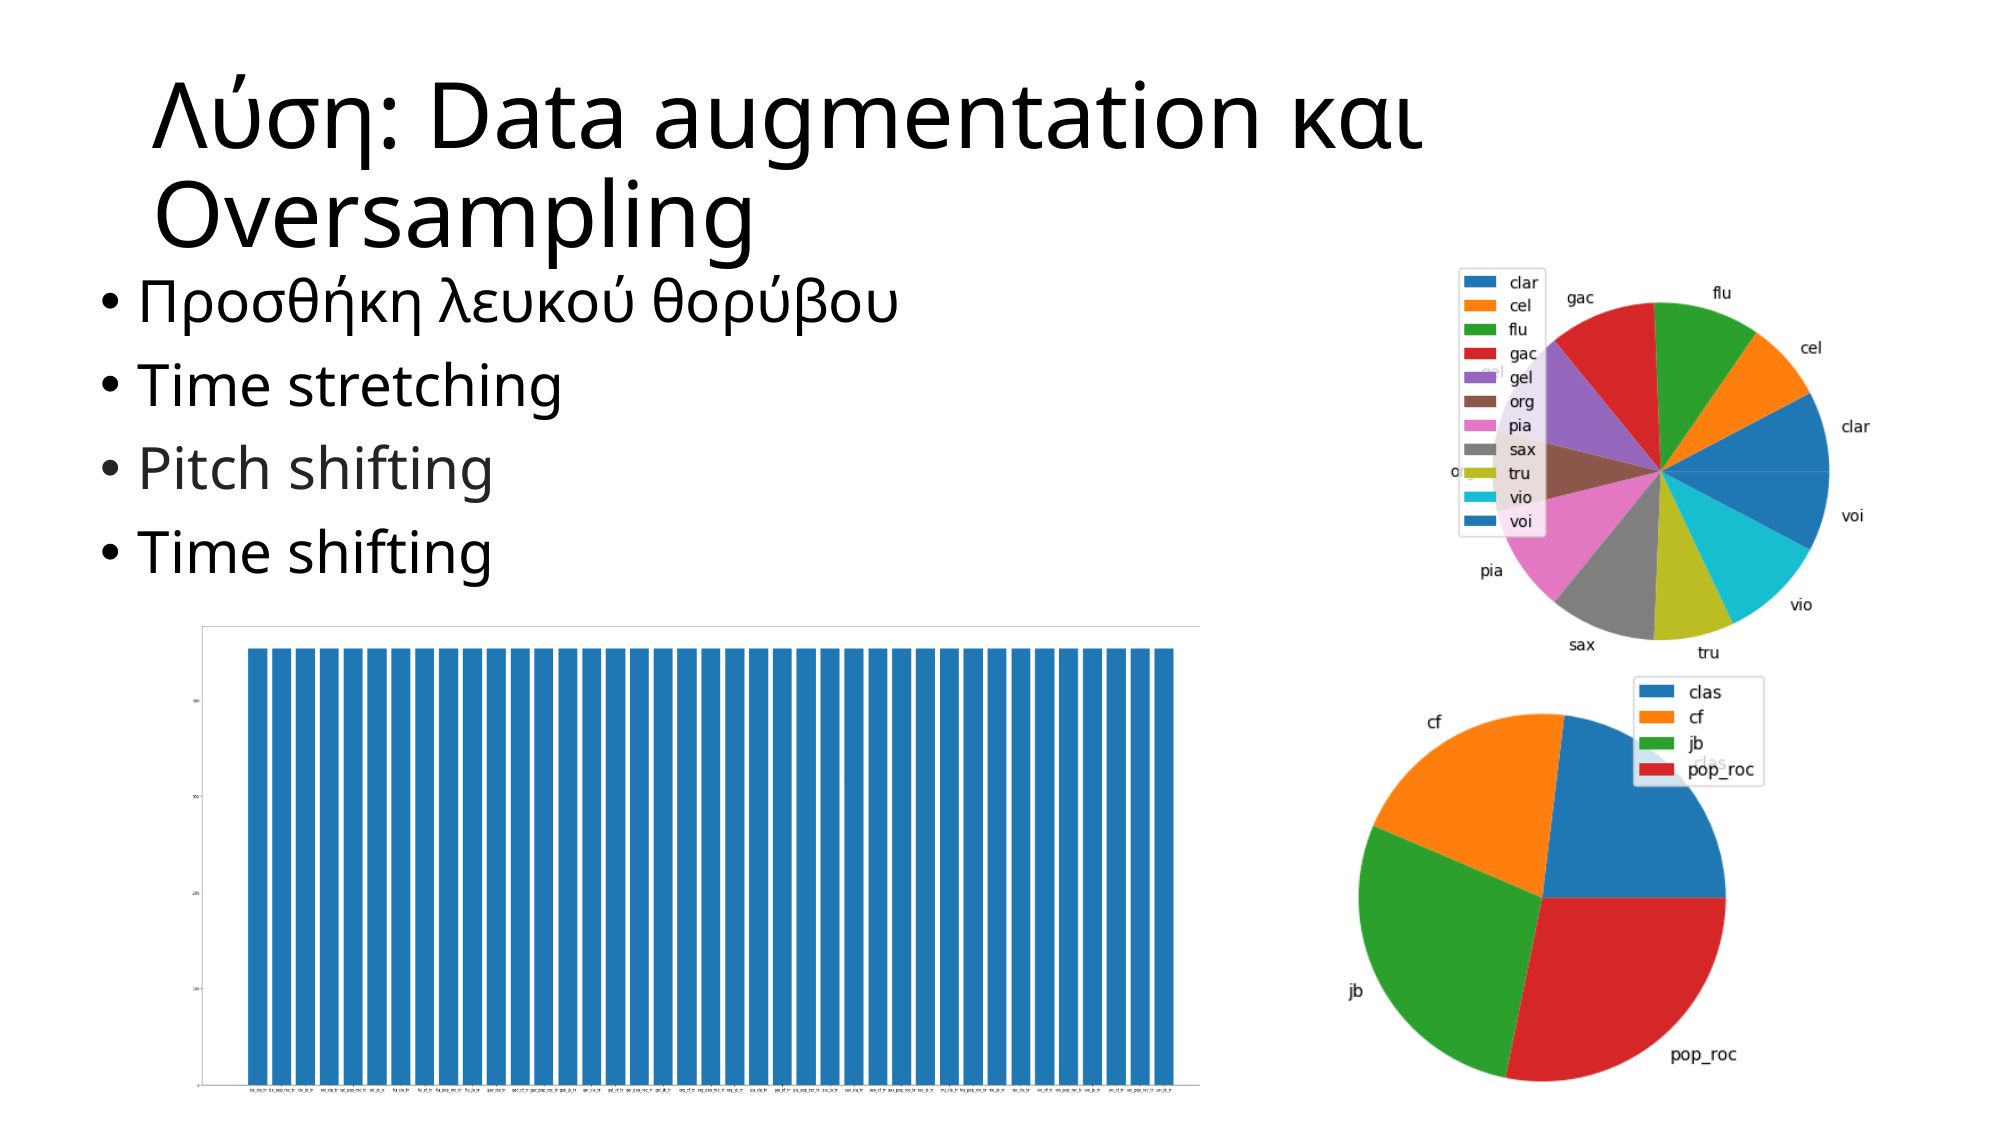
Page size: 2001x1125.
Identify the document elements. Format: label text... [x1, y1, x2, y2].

picture [1277, 252, 1895, 1100]
picture [189, 620, 1201, 1096]
list Προσθήκη λευκού θορύβου Time stretching Pitch shifting Time shifting [85, 264, 1421, 979]
title Λύση: Data augmentation και Oversampling [137, 59, 1863, 264]
